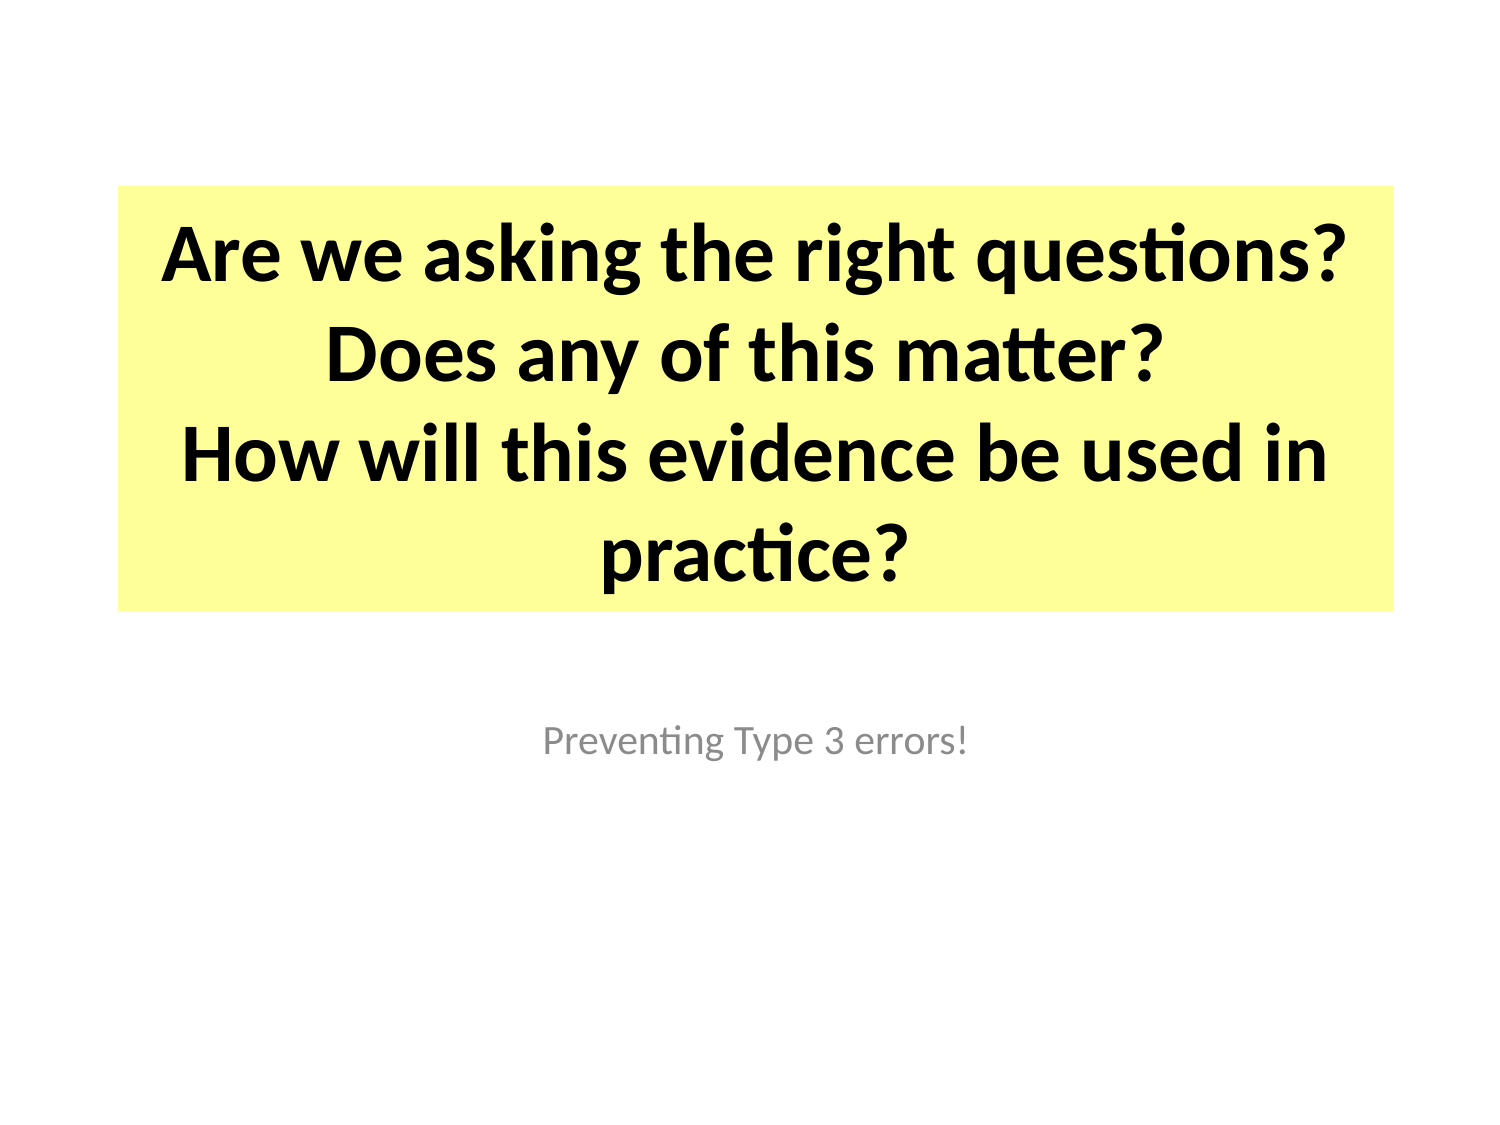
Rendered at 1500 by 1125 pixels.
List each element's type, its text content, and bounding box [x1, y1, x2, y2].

title Are we asking the right questions? Does any of this matter? How will this evidence be used in practice? [118, 185, 1394, 611]
list Preventing Type 3 errors! [118, 614, 1394, 861]
